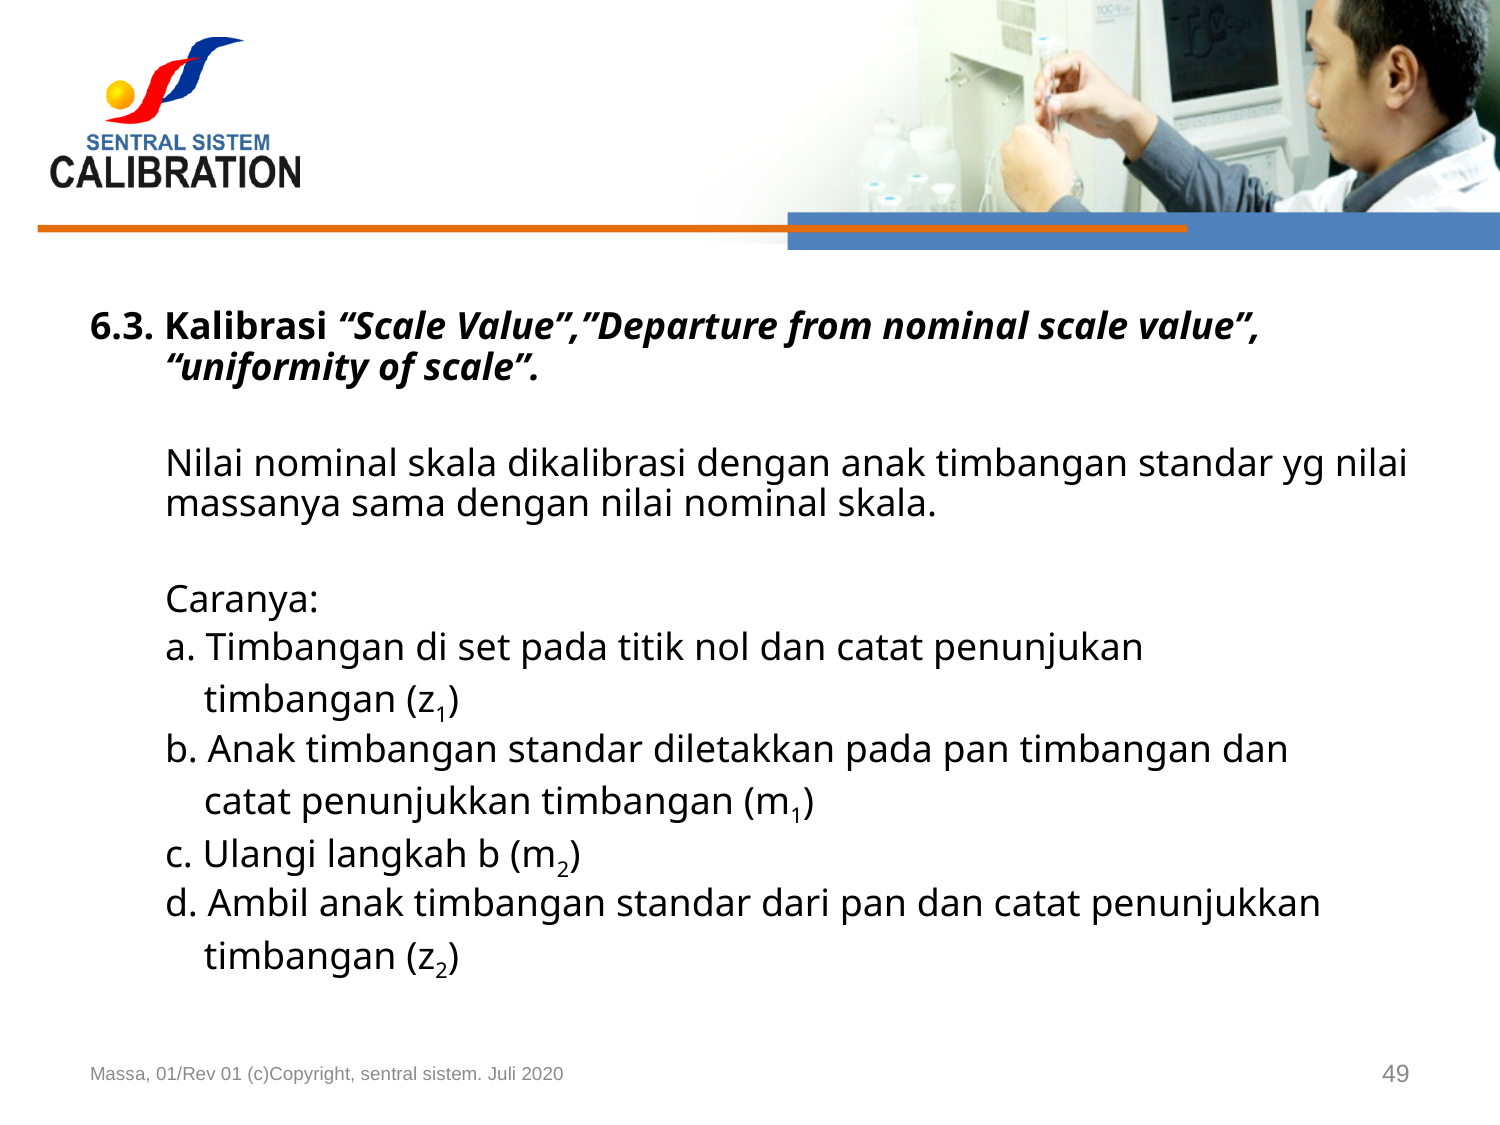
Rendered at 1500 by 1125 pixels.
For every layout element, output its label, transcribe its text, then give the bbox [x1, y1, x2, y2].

list 6.3. Kalibrasi “Scale Value”,”Departure from nominal scale value”, “uniformity of scale”. Nilai nominal skala dikalibrasi dengan anak timbangan standar yg nilai massanya sama dengan nilai nominal skala. Caranya: a. Timbangan di set pada titik nol dan catat penunjukan timbangan (z1) b. Anak timbangan standar diletakkan pada pan timbangan dan catat penunjukkan timbangan (m1) c. Ulangi langkah b (m2) d. Ambil anak timbangan standar dari pan dan catat penunjukkan timbangan (z2) [75, 509, 1463, 1038]
picture [537, 0, 1500, 244]
slide_number 49 [1074, 1042, 1425, 1103]
footer Massa, 01/Rev 01 (c)Copyright, sentral sistem. Juli 2020 [75, 1042, 600, 1103]
text_box [35, 223, 532, 235]
list 6.3. Kalibrasi “Scale Value”,”Departure from nominal scale value”, “uniformity of scale”. Nilai nominal skala dikalibrasi dengan anak timbangan standar yg nilai massanya sama dengan nilai nominal skala. Caranya: a. Timbangan di set pada titik nol dan catat penunjukan timbangan (z1) b. Anak timbangan standar diletakkan pada pan timbangan dan catat penunjukkan timbangan (m1) c. Ulangi langkah b (m2) d. Ambil anak timbangan standar dari pan dan catat penunjukkan timbangan (z2) [75, 299, 1463, 508]
picture [49, 37, 301, 188]
